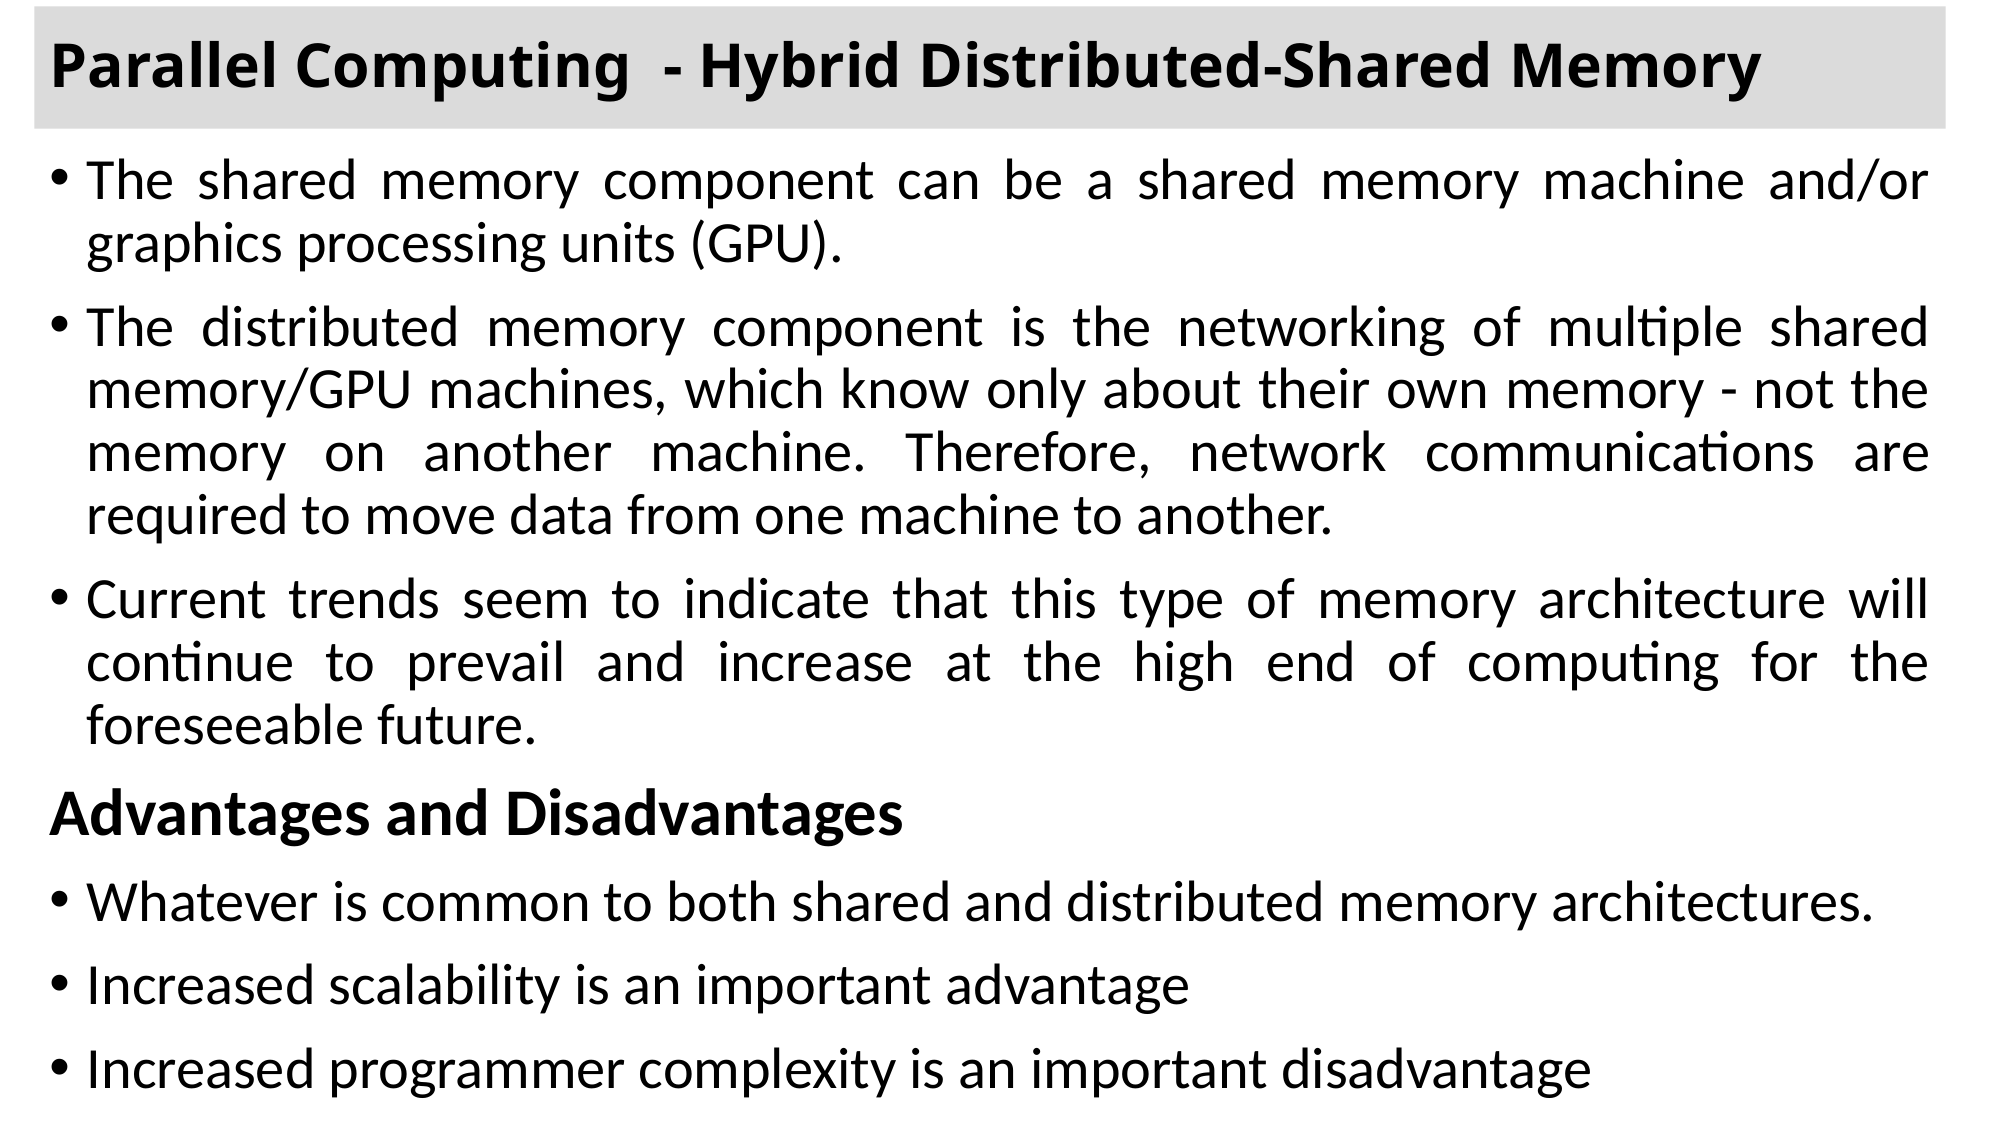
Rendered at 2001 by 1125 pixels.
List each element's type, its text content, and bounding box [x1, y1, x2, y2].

title Parallel Computing - Hybrid Distributed-Shared Memory [34, 6, 1946, 129]
list The shared memory component can be a shared memory machine and/or graphics processing units (GPU). The distributed memory component is the networking of multiple shared memory/GPU machines, which know only about their own memory - not the memory on another machine. Therefore, network communications are required to move data from one machine to another. Current trends seem to indicate that this type of memory architecture will continue to prevail and increase at the high end of computing for the foreseeable future. Advantages and Disadvantages Whatever is common to both shared and distributed memory architectures. Increased scalability is an important advantage Increased programmer complexity is an important disadvantage [34, 141, 1946, 766]
